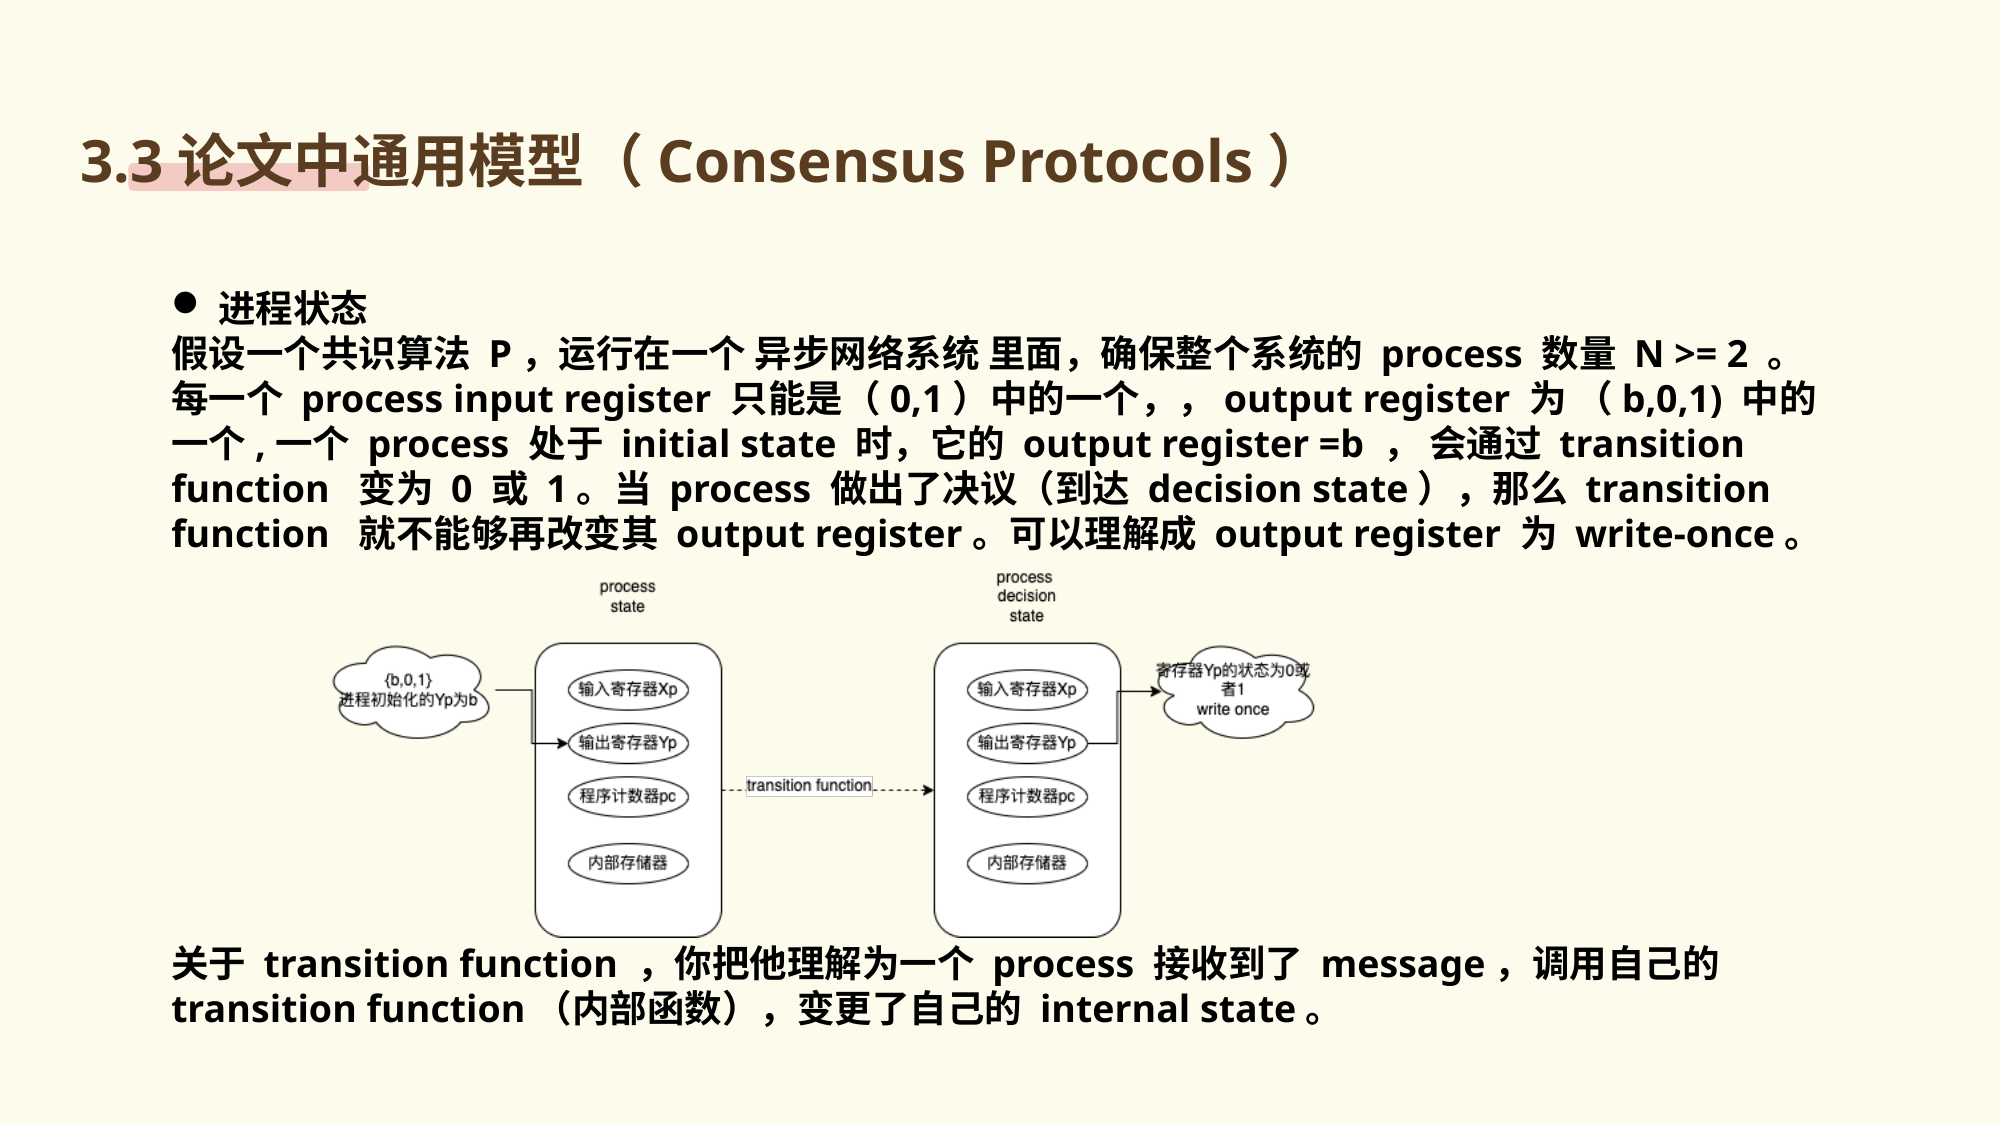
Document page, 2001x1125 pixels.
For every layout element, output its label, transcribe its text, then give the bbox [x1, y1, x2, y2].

text_box 3.3论文中通用模型（Consensus Protocols） [65, 116, 1341, 202]
picture [321, 568, 1321, 938]
